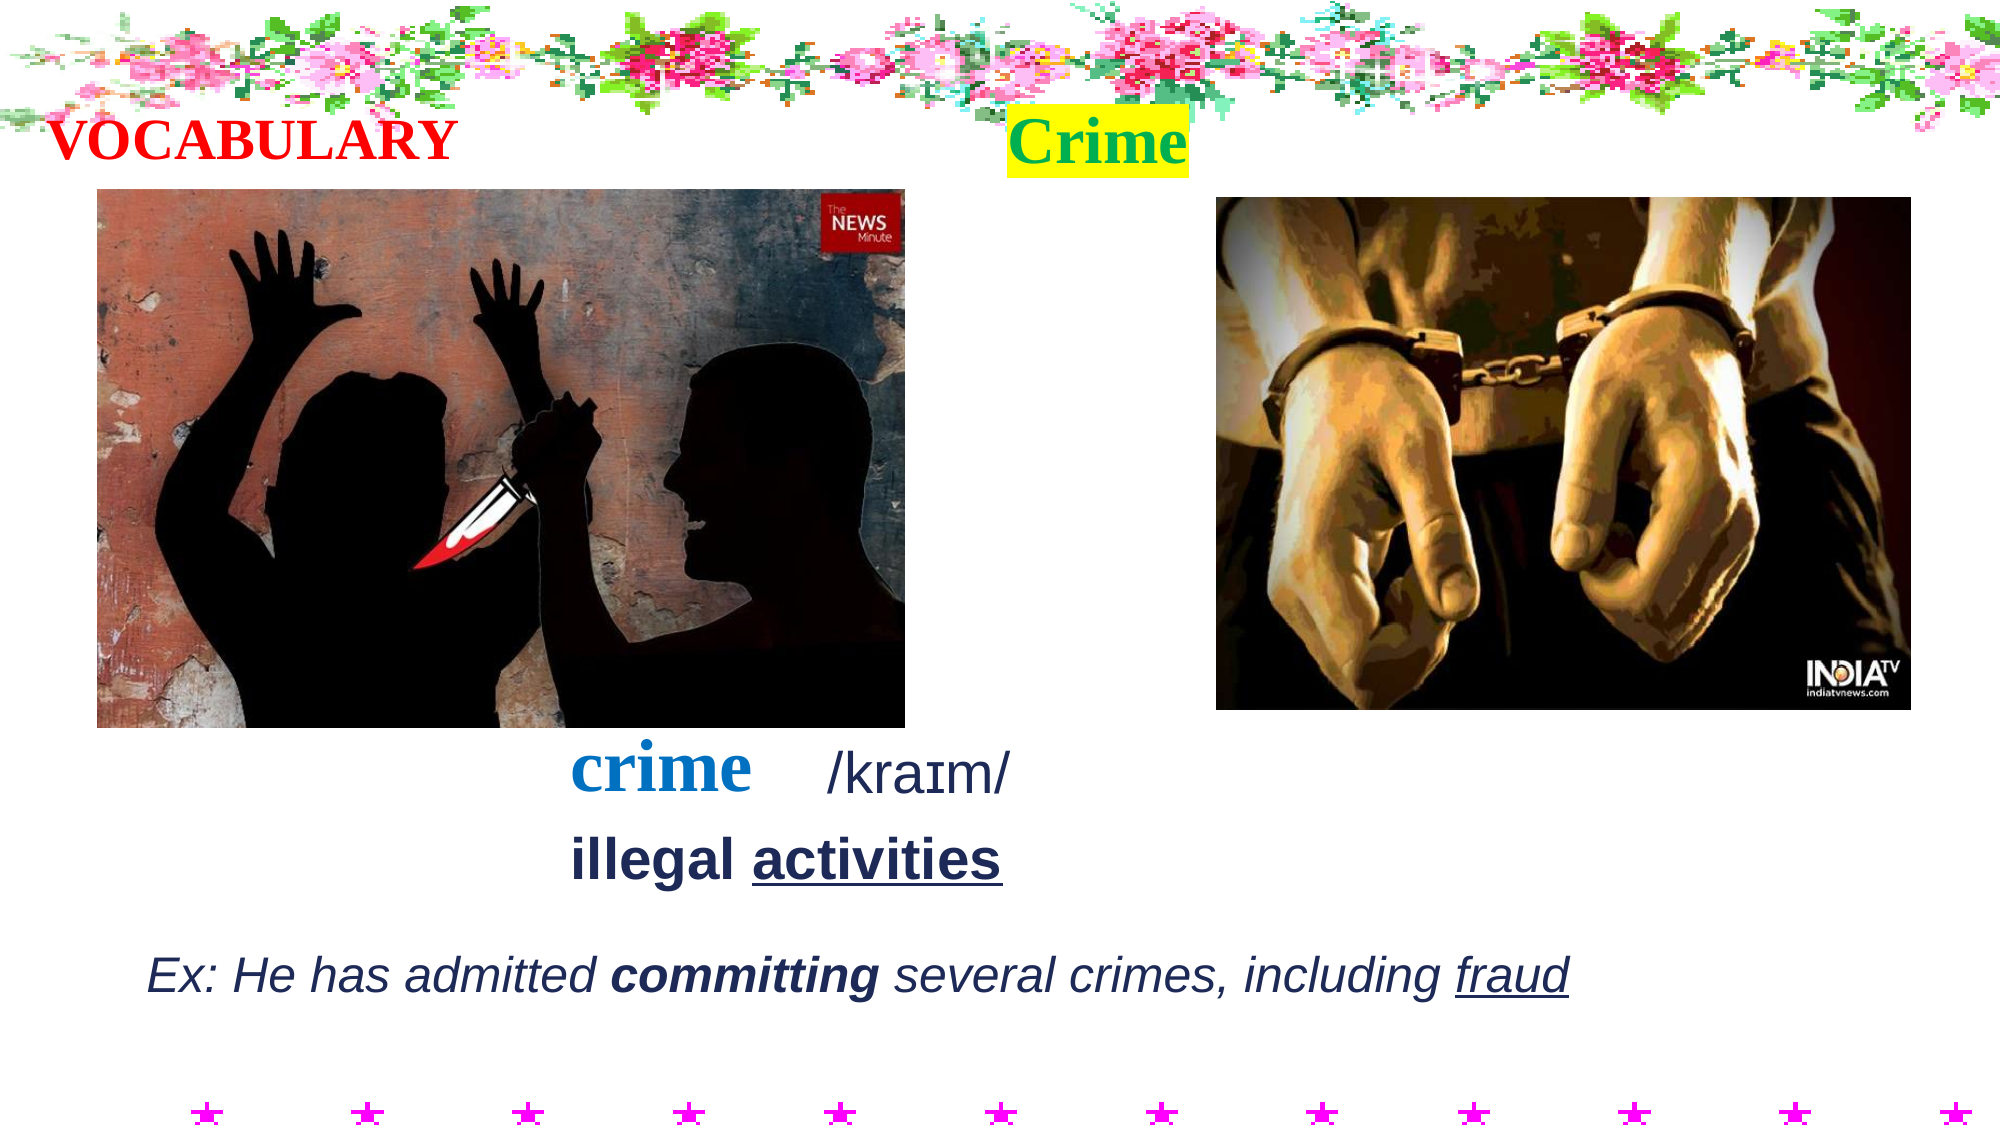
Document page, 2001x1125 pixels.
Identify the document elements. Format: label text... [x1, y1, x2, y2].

picture [0, 1, 2000, 135]
picture [97, 189, 905, 728]
text_box Ex: He has admitted committing several crimes, including fraud [131, 934, 1599, 1010]
text_box Crime [502, 88, 1694, 184]
picture [1216, 197, 1911, 710]
picture [26, 1066, 2000, 1125]
text_box crime [410, 728, 796, 815]
text_box crime [905, 709, 913, 727]
text_box VOCABULARY [31, 94, 533, 179]
text_box illegal activities [555, 813, 1039, 899]
text_box /kraɪm/ [796, 727, 1134, 813]
